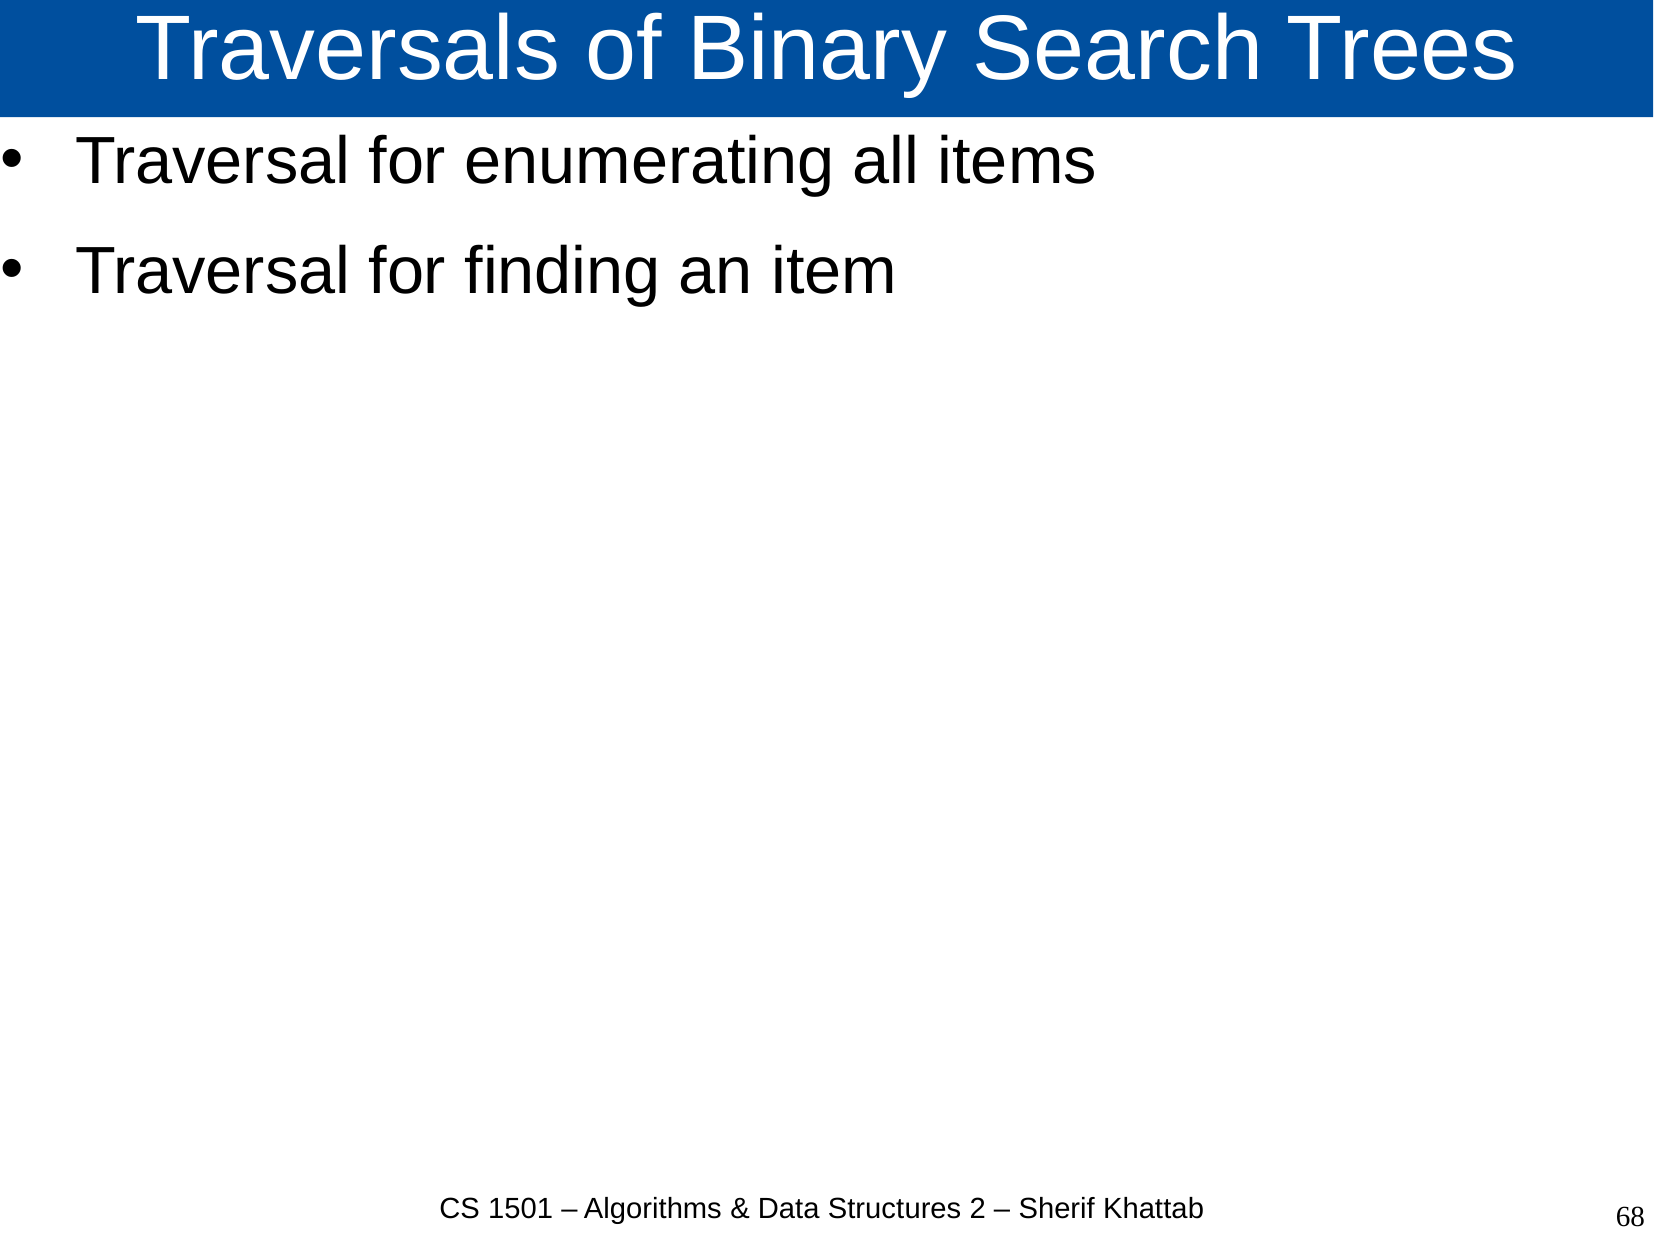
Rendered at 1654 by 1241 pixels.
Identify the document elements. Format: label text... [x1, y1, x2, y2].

title Traversals of Binary Search Trees [0, 0, 1654, 117]
list Traversal for enumerating all items Traversal for finding an item [0, 117, 1654, 1195]
footer CS 1501 – Algorithms & Data Structures 2 – Sherif Khattab [407, 1191, 1238, 1241]
slide_number 68 [1265, 1199, 1646, 1241]
